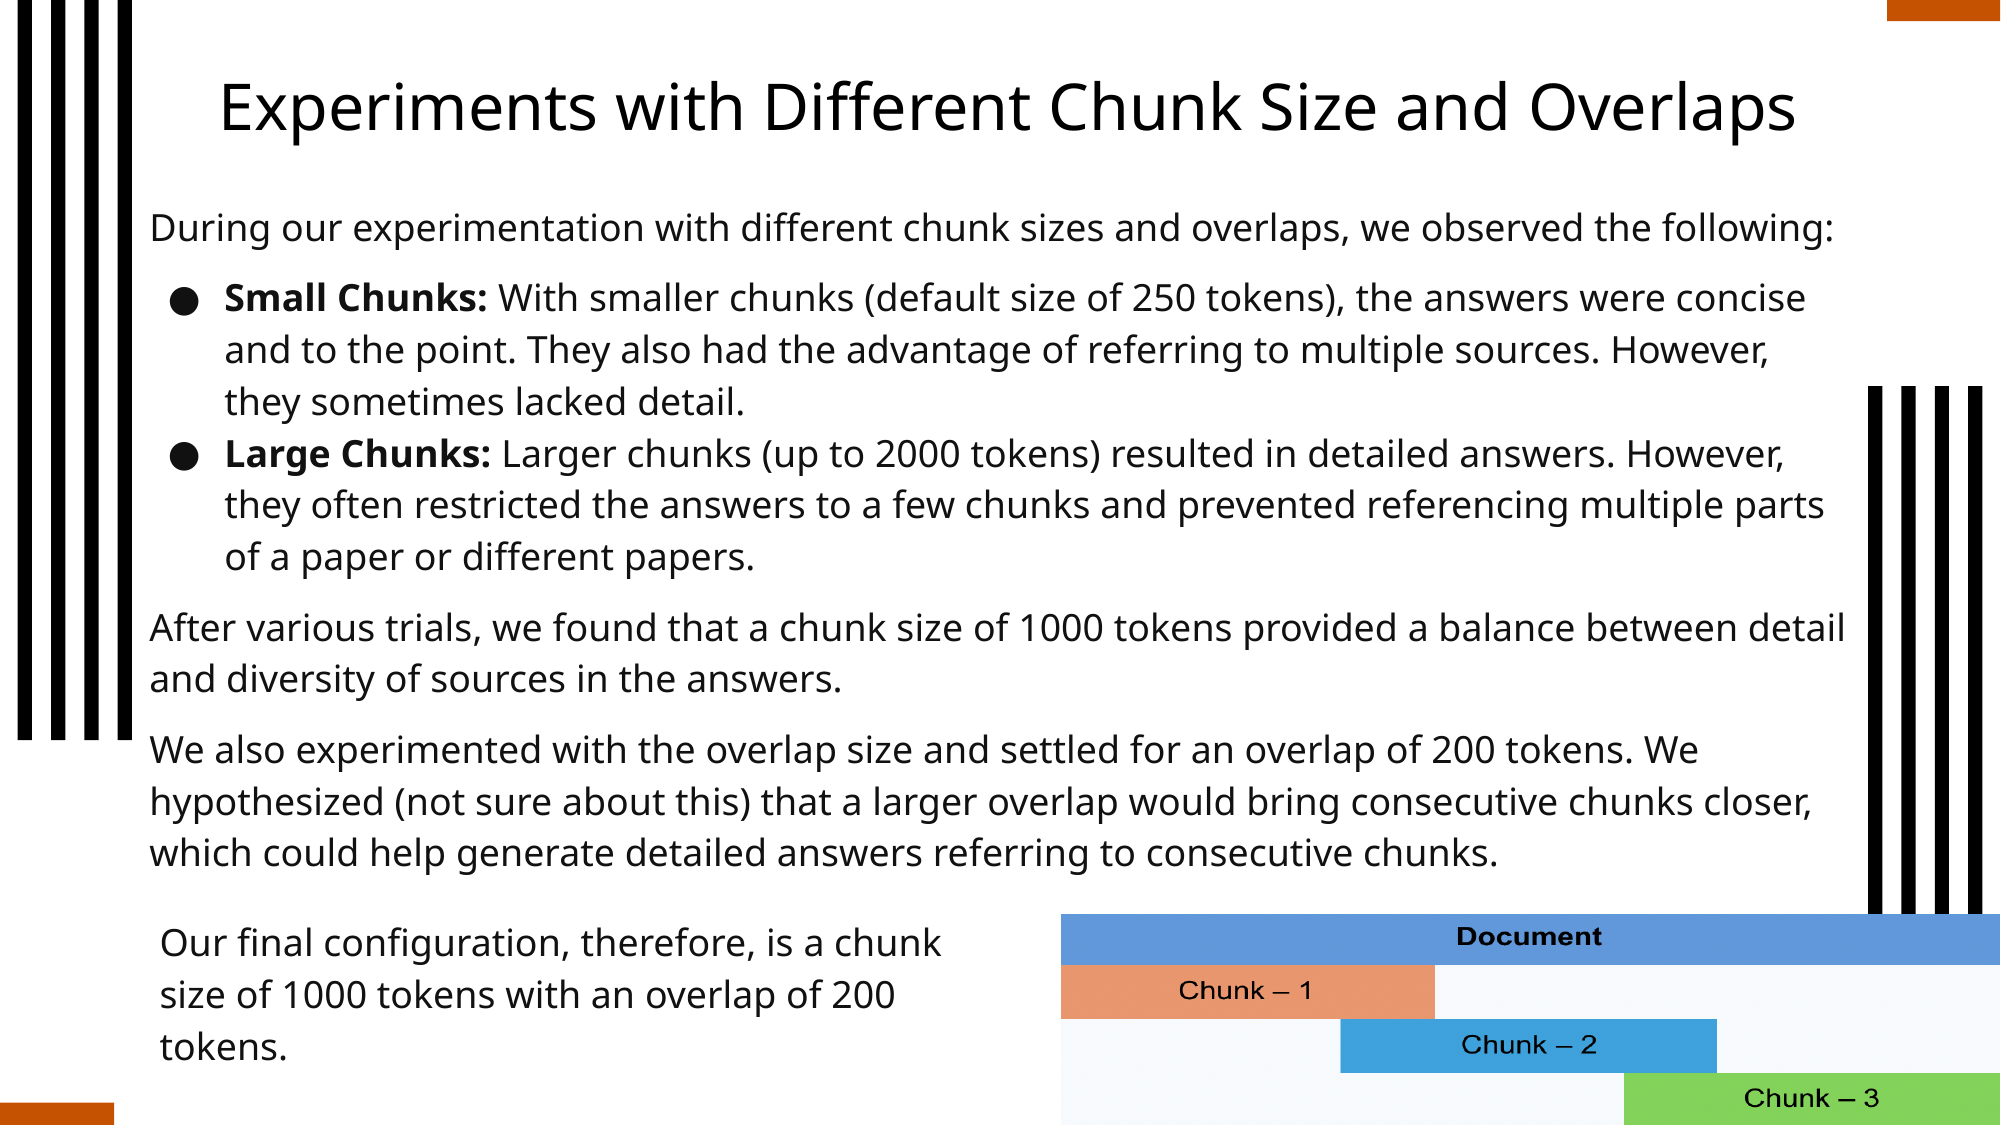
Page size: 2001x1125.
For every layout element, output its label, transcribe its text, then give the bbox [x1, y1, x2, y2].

title Experiments with Different Chunk Size and Overlaps [134, 14, 1883, 195]
text_box Our final configuration, therefore, is a chunk size of 1000 tokens with an overlap of 200 tokens. [144, 897, 1022, 1108]
picture [1061, 914, 2000, 1125]
text_box During our experimentation with different chunk sizes and overlaps, we observed the following: Small Chunks: With smaller chunks (default size of 250 tokens), the answers were concise and to the point. They also had the advantage of referring to multiple sources. However, they sometimes lacked detail. Large Chunks: Larger chunks (up to 2000 tokens) resulted in detailed answers. However, they often restricted the answers to a few chunks and prevented referencing multiple parts of a paper or different papers. After various trials, we found that a chunk size of 1000 tokens provided a balance between detail and diversity of sources in the answers. We also experimented with the overlap size and settled for an overlap of 200 tokens. We hypothesized (not sure about this) that a larger overlap would bring consecutive chunks closer, which could help generate detailed answers referring to consecutive chunks. [134, 182, 1866, 979]
